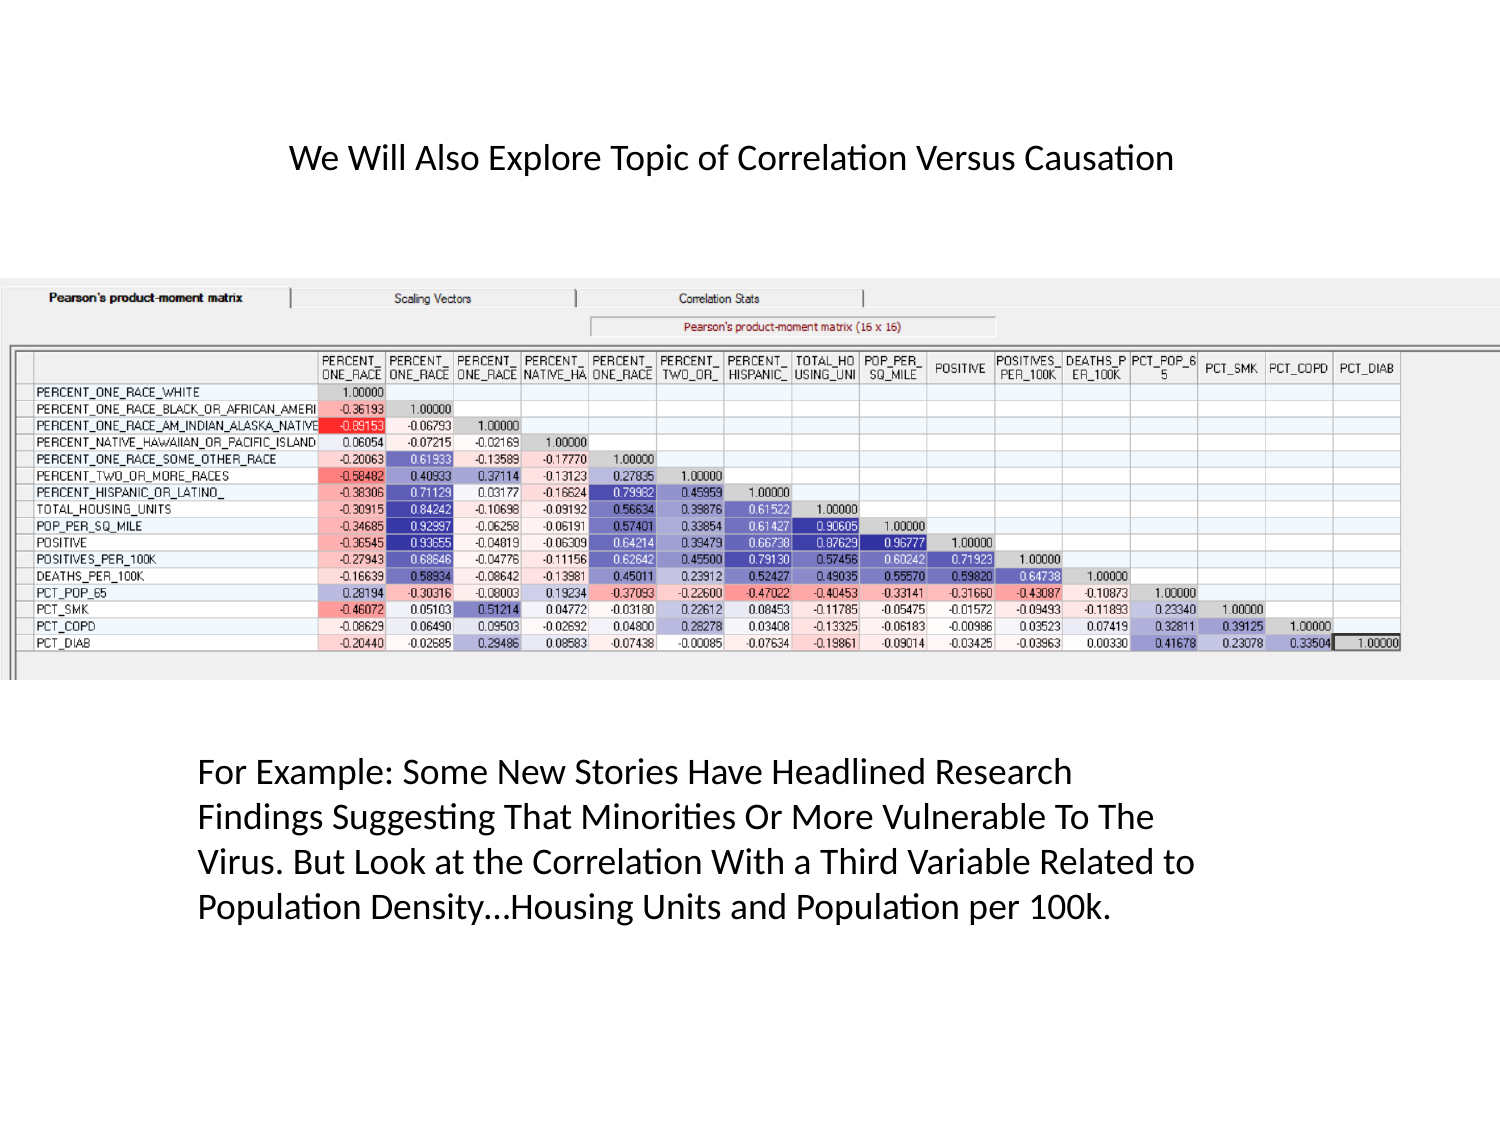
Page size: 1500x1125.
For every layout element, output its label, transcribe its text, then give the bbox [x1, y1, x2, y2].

picture [0, 278, 1500, 680]
text_box For Example: Some New Stories Have Headlined Research Findings Suggesting That Minorities Or More Vulnerable To The Virus. But Look at the Correlation With a Third Variable Related to Population Density…Housing Units and Population per 100k. [182, 739, 1223, 935]
text_box We Will Also Explore Topic of Correlation Versus Causation [112, 125, 1353, 186]
